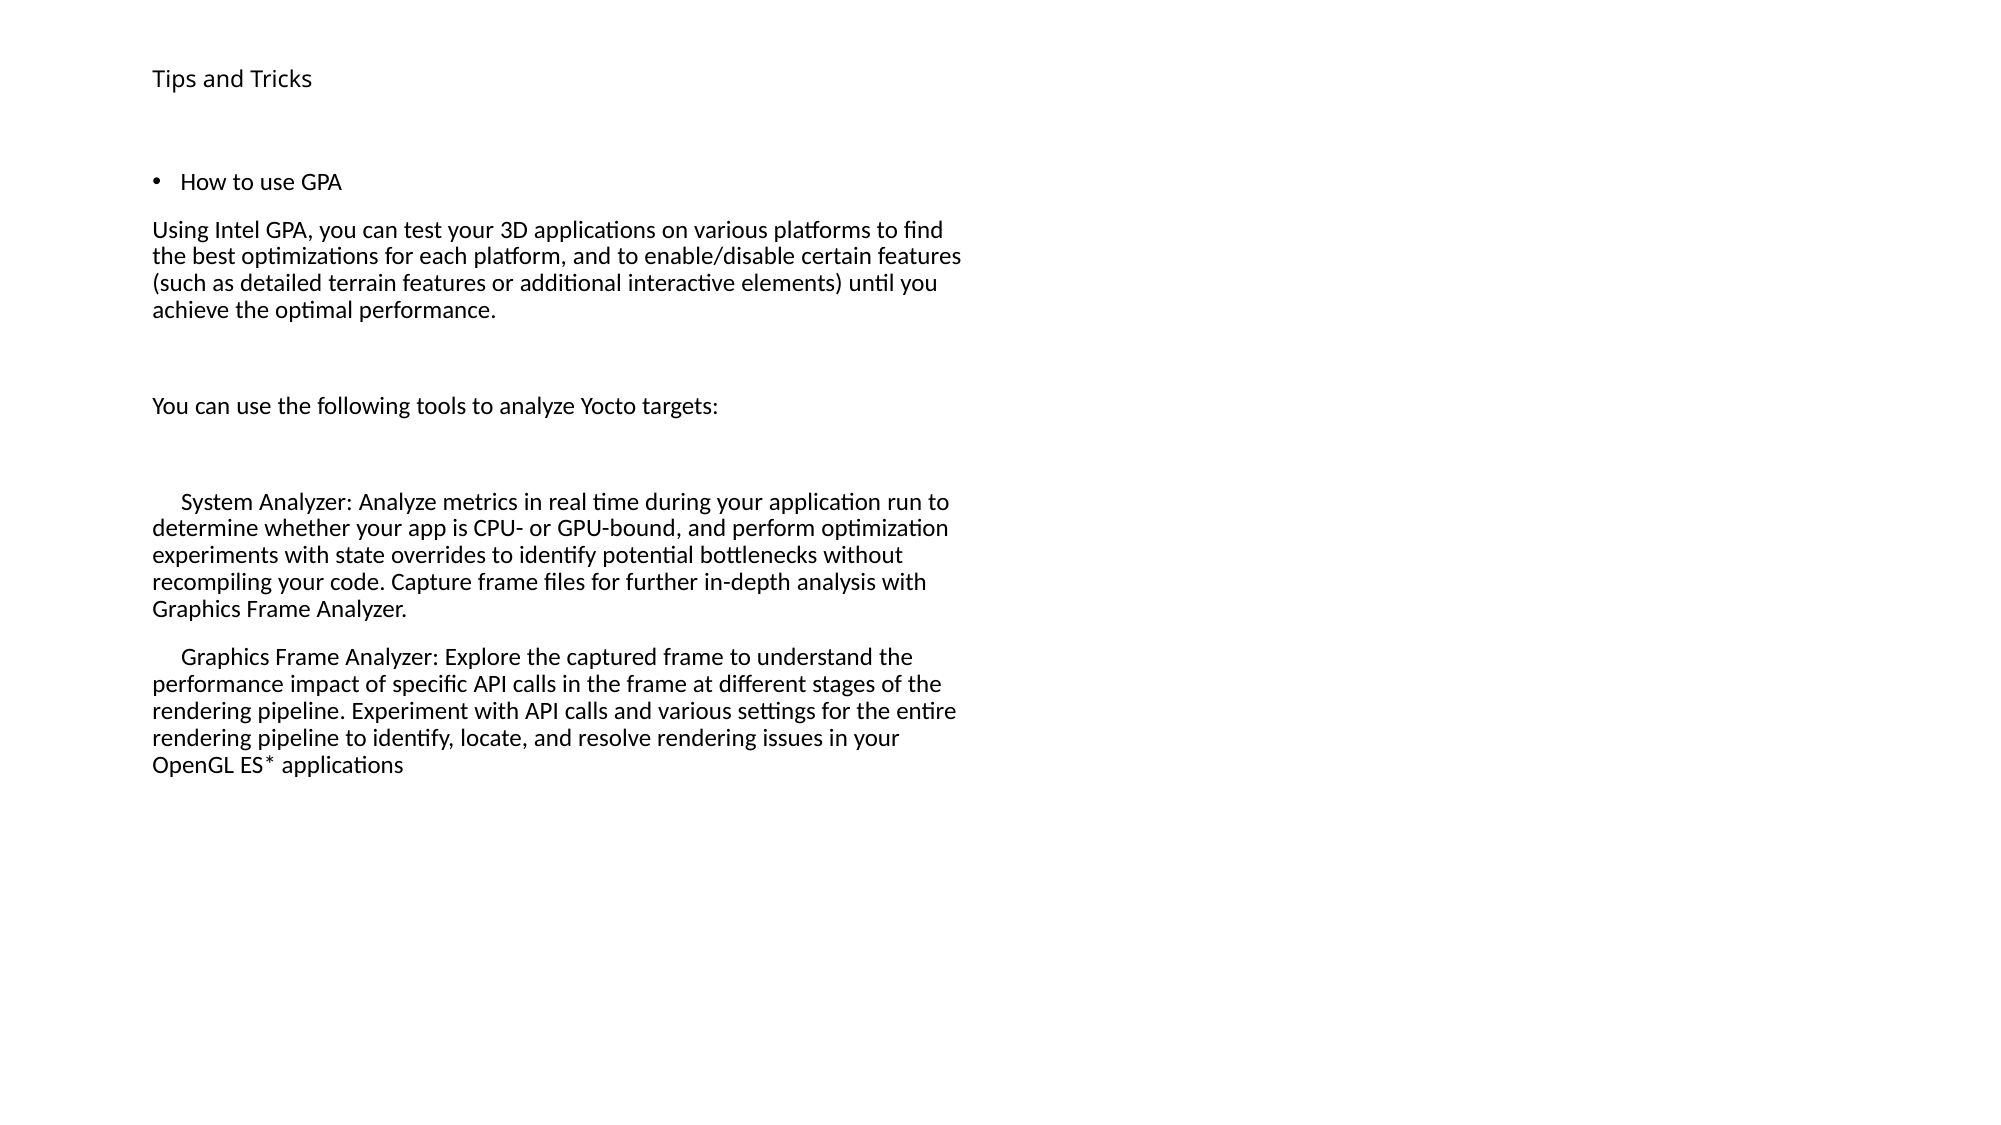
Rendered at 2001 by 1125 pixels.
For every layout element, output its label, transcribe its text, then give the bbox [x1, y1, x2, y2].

title Tips and Tricks [137, 59, 1863, 101]
list How to use GPA Using Intel GPA, you can test your 3D applications on various platforms to find the best optimizations for each platform, and to enable/disable certain features (such as detailed terrain features or additional interactive elements) until you achieve the optimal performance. You can use the following tools to analyze Yocto targets: System Analyzer: Analyze metrics in real time during your application run to determine whether your app is CPU- or GPU-bound, and perform optimization experiments with state overrides to identify potential bottlenecks without recompiling your code. Capture frame files for further in-depth analysis with Graphics Frame Analyzer. Graphics Frame Analyzer: Explore the captured frame to understand the performance impact of specific API calls in the frame at different stages of the rendering pipeline. Experiment with API calls and various settings for the entire rendering pipeline to identify, locate, and resolve rendering issues in your OpenGL ES* applications [137, 161, 988, 1014]
